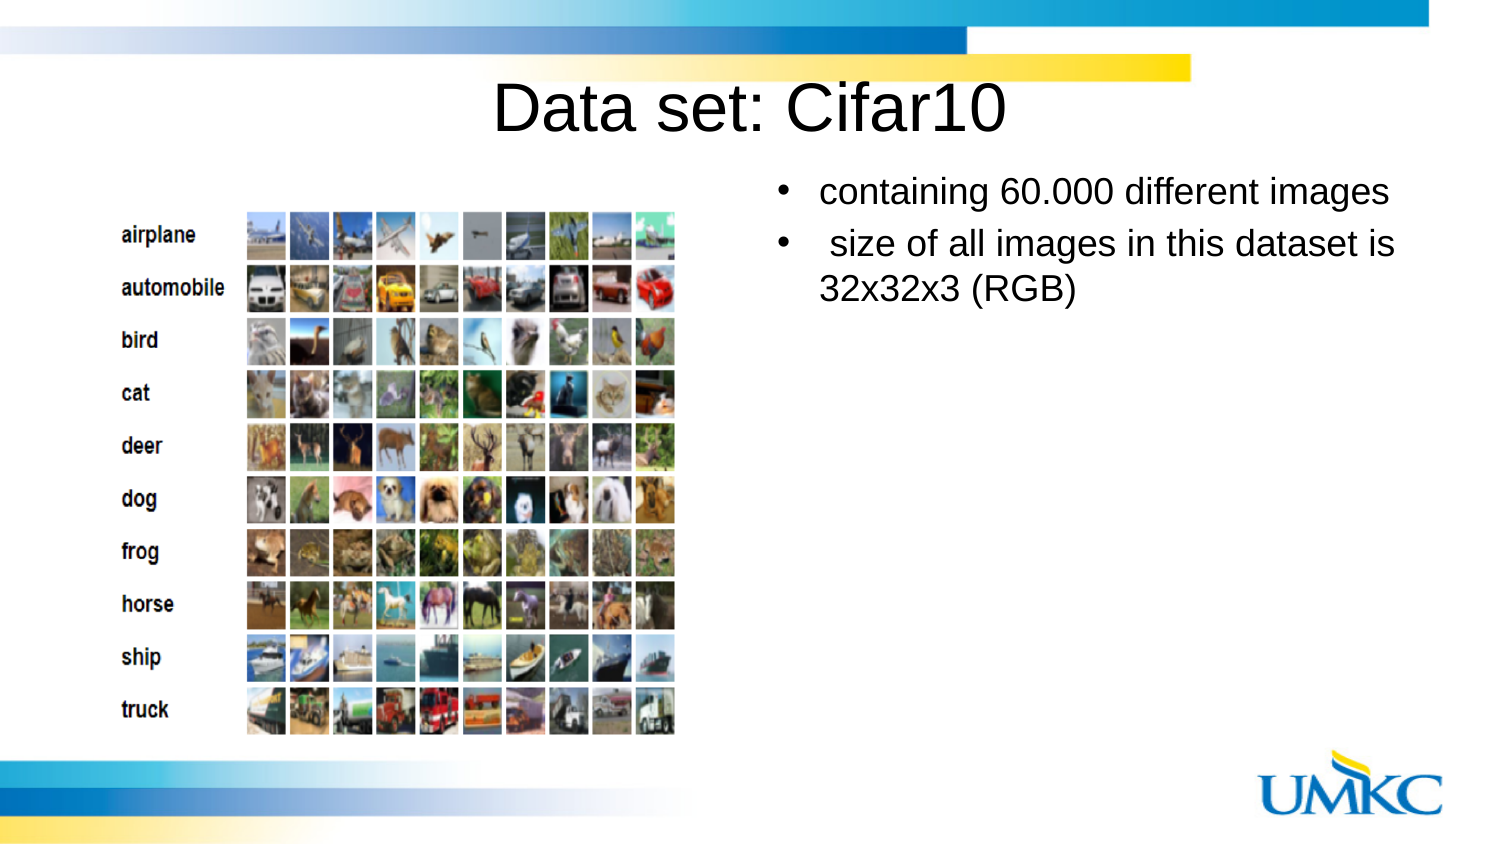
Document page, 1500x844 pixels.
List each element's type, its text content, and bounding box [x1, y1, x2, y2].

list containing 60.000 different images size of all images in this dataset is 32x32x3 (RGB) [761, 159, 1425, 754]
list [98, 159, 715, 754]
picture [0, 0, 1500, 844]
title Data set: Cifar10 [75, 33, 1425, 175]
